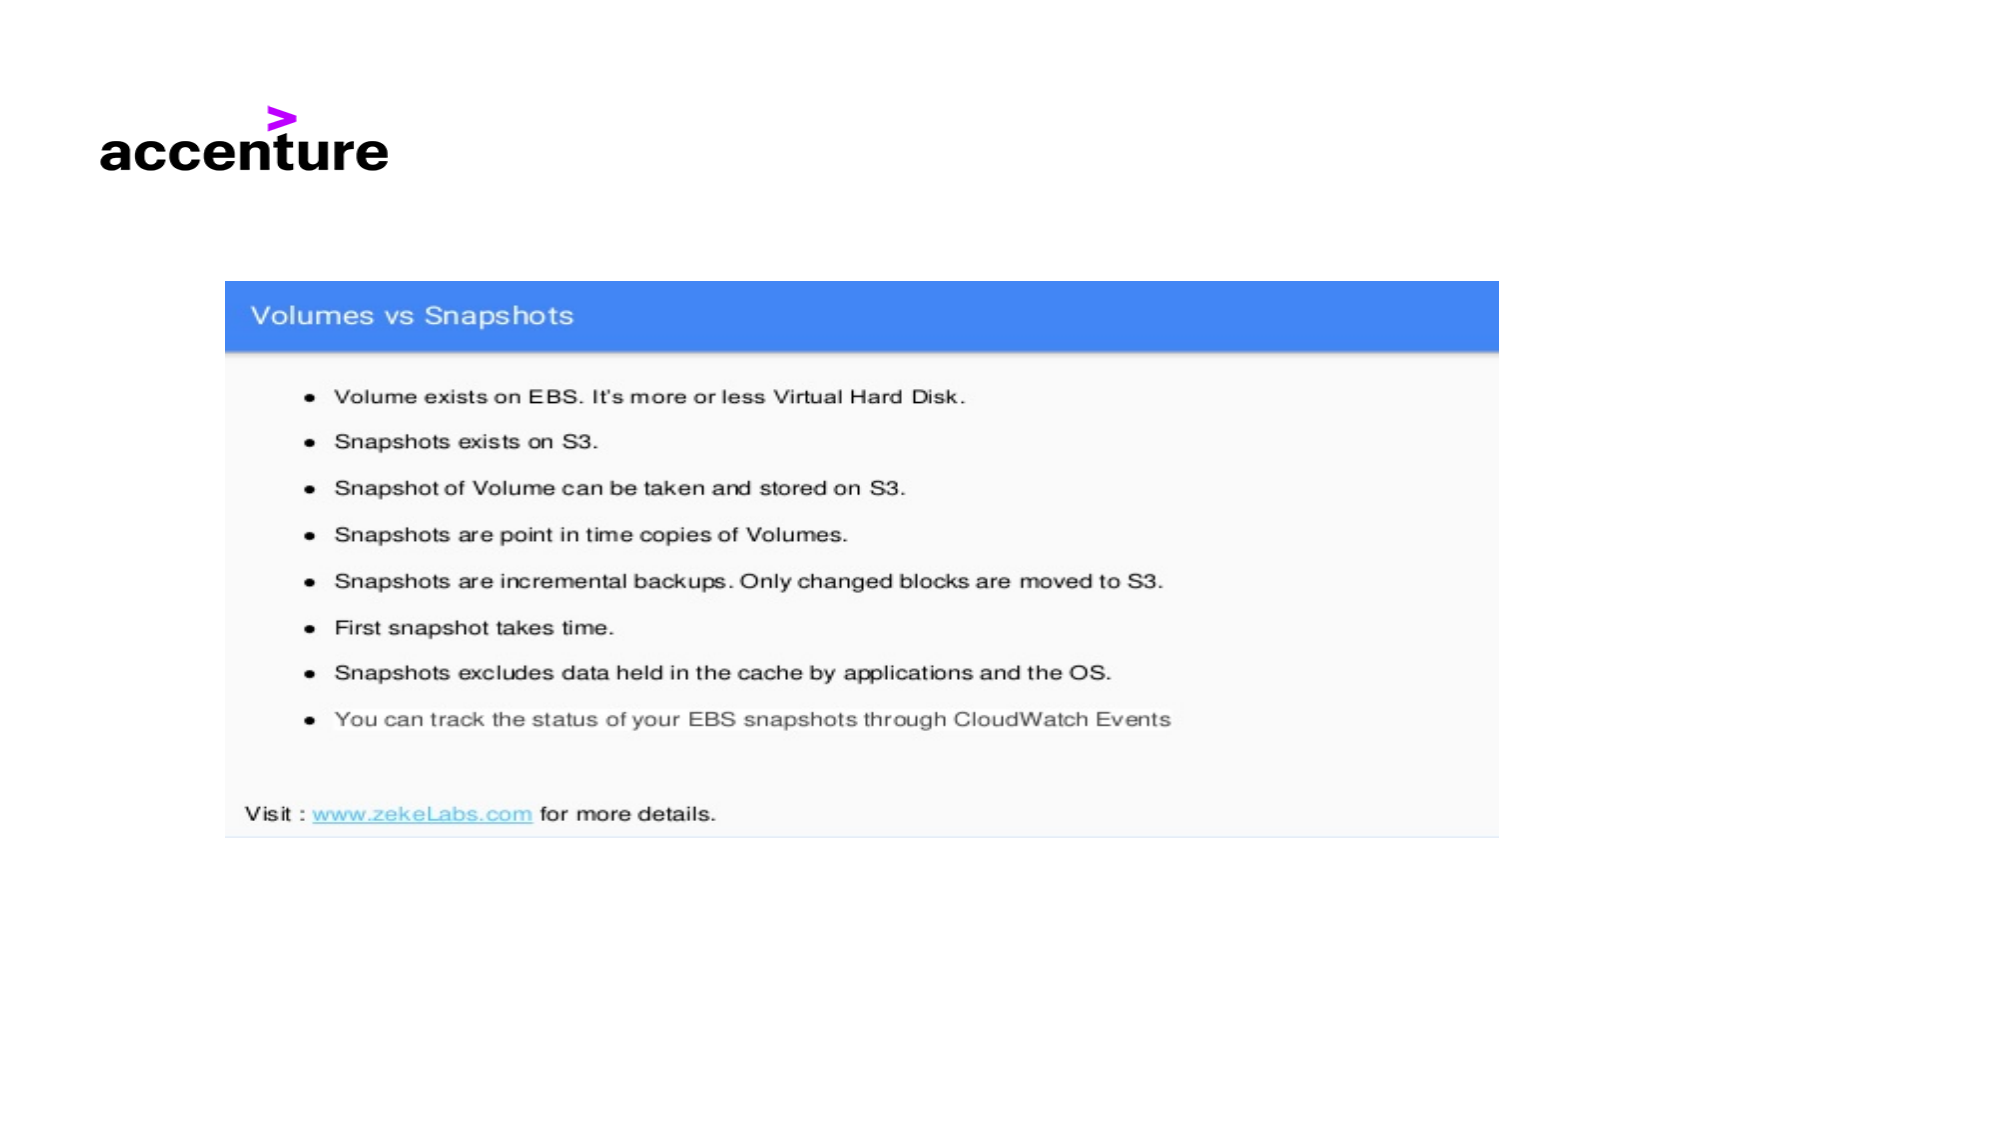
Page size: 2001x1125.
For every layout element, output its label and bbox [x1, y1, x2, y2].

picture [225, 281, 1499, 838]
picture [100, 105, 388, 171]
